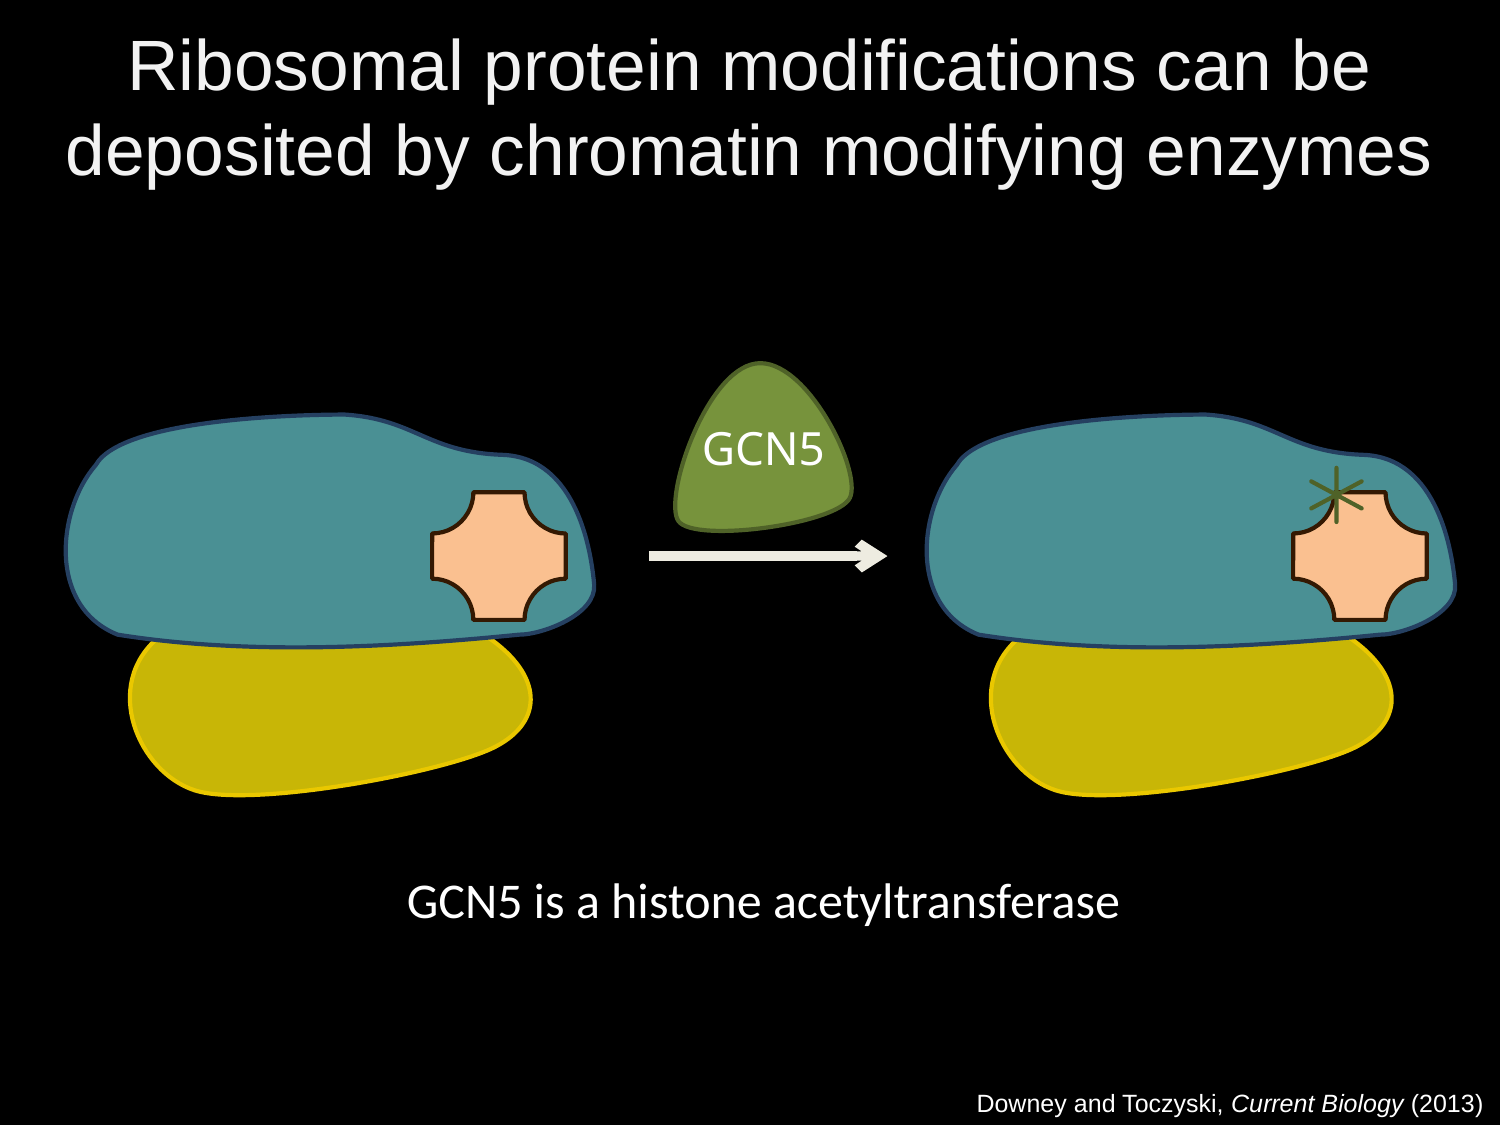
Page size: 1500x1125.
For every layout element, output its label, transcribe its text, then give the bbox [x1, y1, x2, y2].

title Ribosomal protein modifications can be deposited by chromatin modifying enzymes [0, 10, 1500, 199]
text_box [65, 414, 595, 796]
text_box GCN5 [673, 361, 854, 534]
text_box Downey and Toczyski, Current Biology (2013) [621, 1080, 1499, 1125]
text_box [926, 414, 1456, 796]
text_box GCN5 is a histone acetyltransferase [383, 861, 1144, 937]
